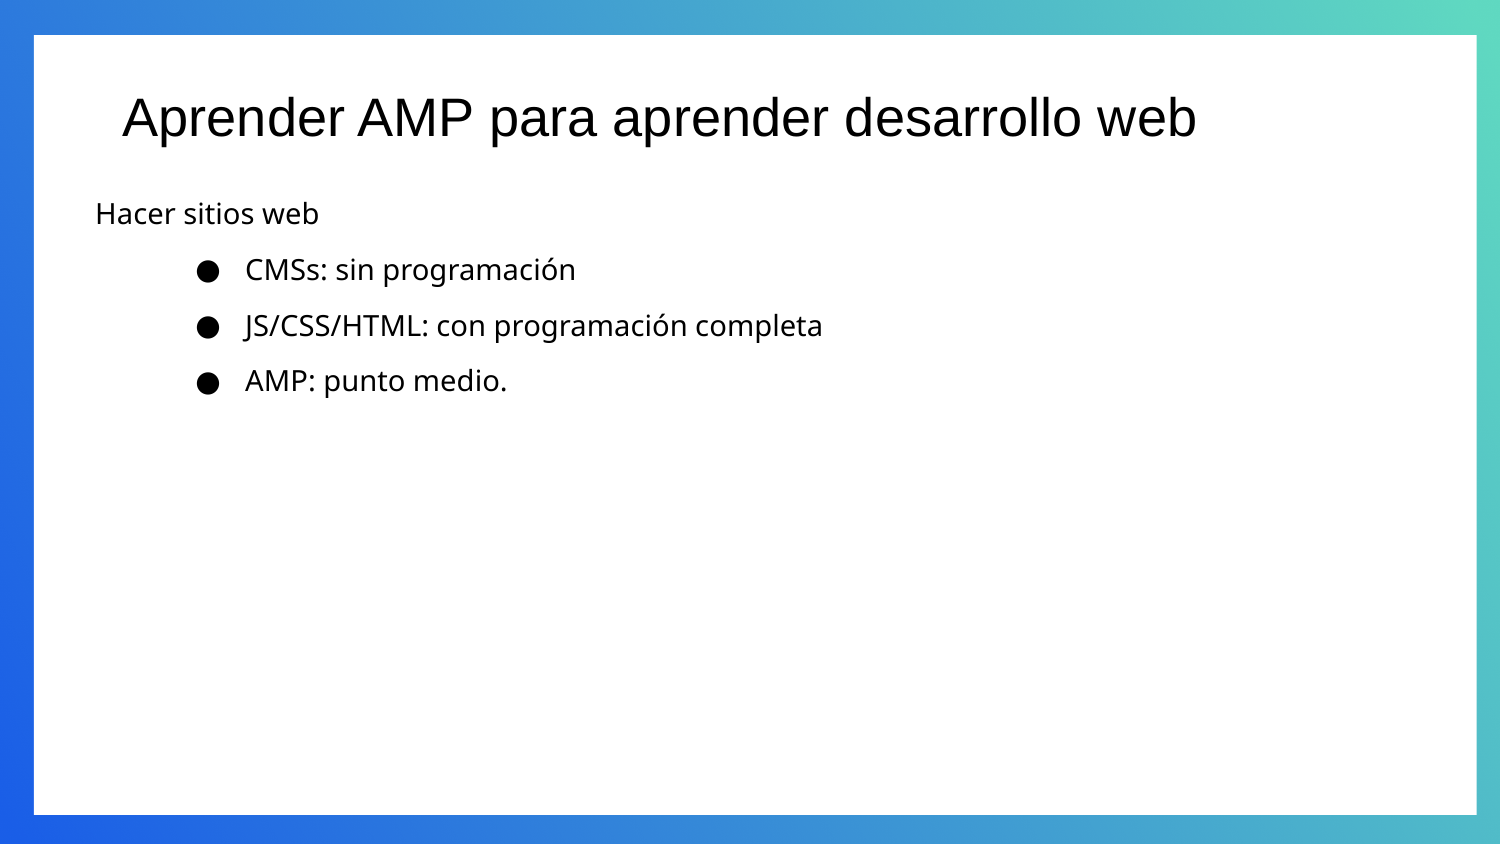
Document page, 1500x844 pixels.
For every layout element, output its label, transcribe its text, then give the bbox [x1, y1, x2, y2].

text_box Hacer sitios web CMSs: sin programación JS/CSS/HTML: con programación completa AMP: punto medio. [80, 180, 1432, 671]
picture [0, 0, 1500, 844]
title Aprender AMP para aprender desarrollo web [107, 67, 1485, 184]
